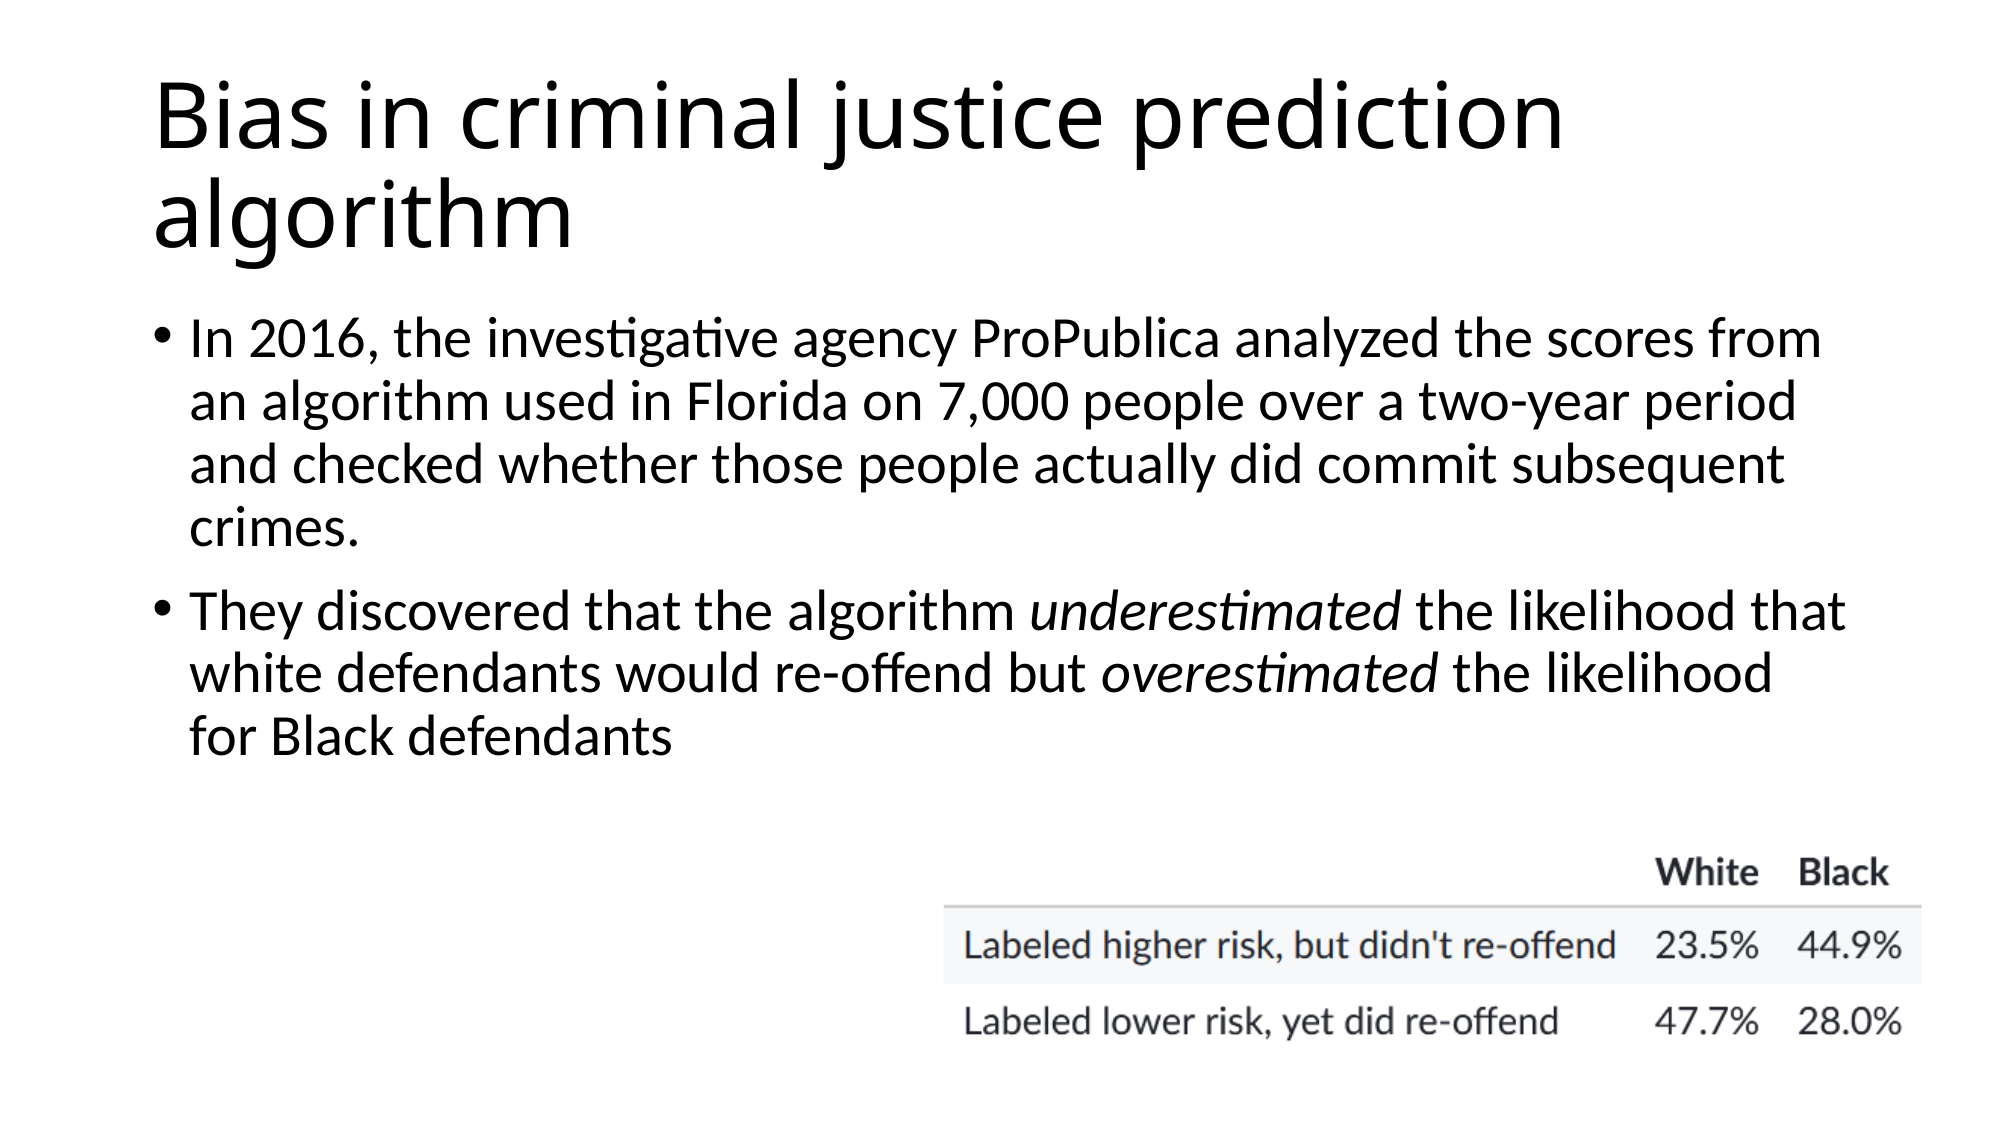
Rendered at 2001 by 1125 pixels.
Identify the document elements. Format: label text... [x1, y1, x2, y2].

picture [941, 817, 1943, 1071]
title Bias in criminal justice prediction algorithm [137, 59, 1863, 278]
list In 2016, the investigative agency ProPublica analyzed the scores from an algorithm used in Florida on 7,000 people over a two-year period and checked whether those people actually did commit subsequent crimes. They discovered that the algorithm underestimated the likelihood that white defendants would re-offend but overestimated the likelihood for Black defendants [137, 299, 1863, 1014]
